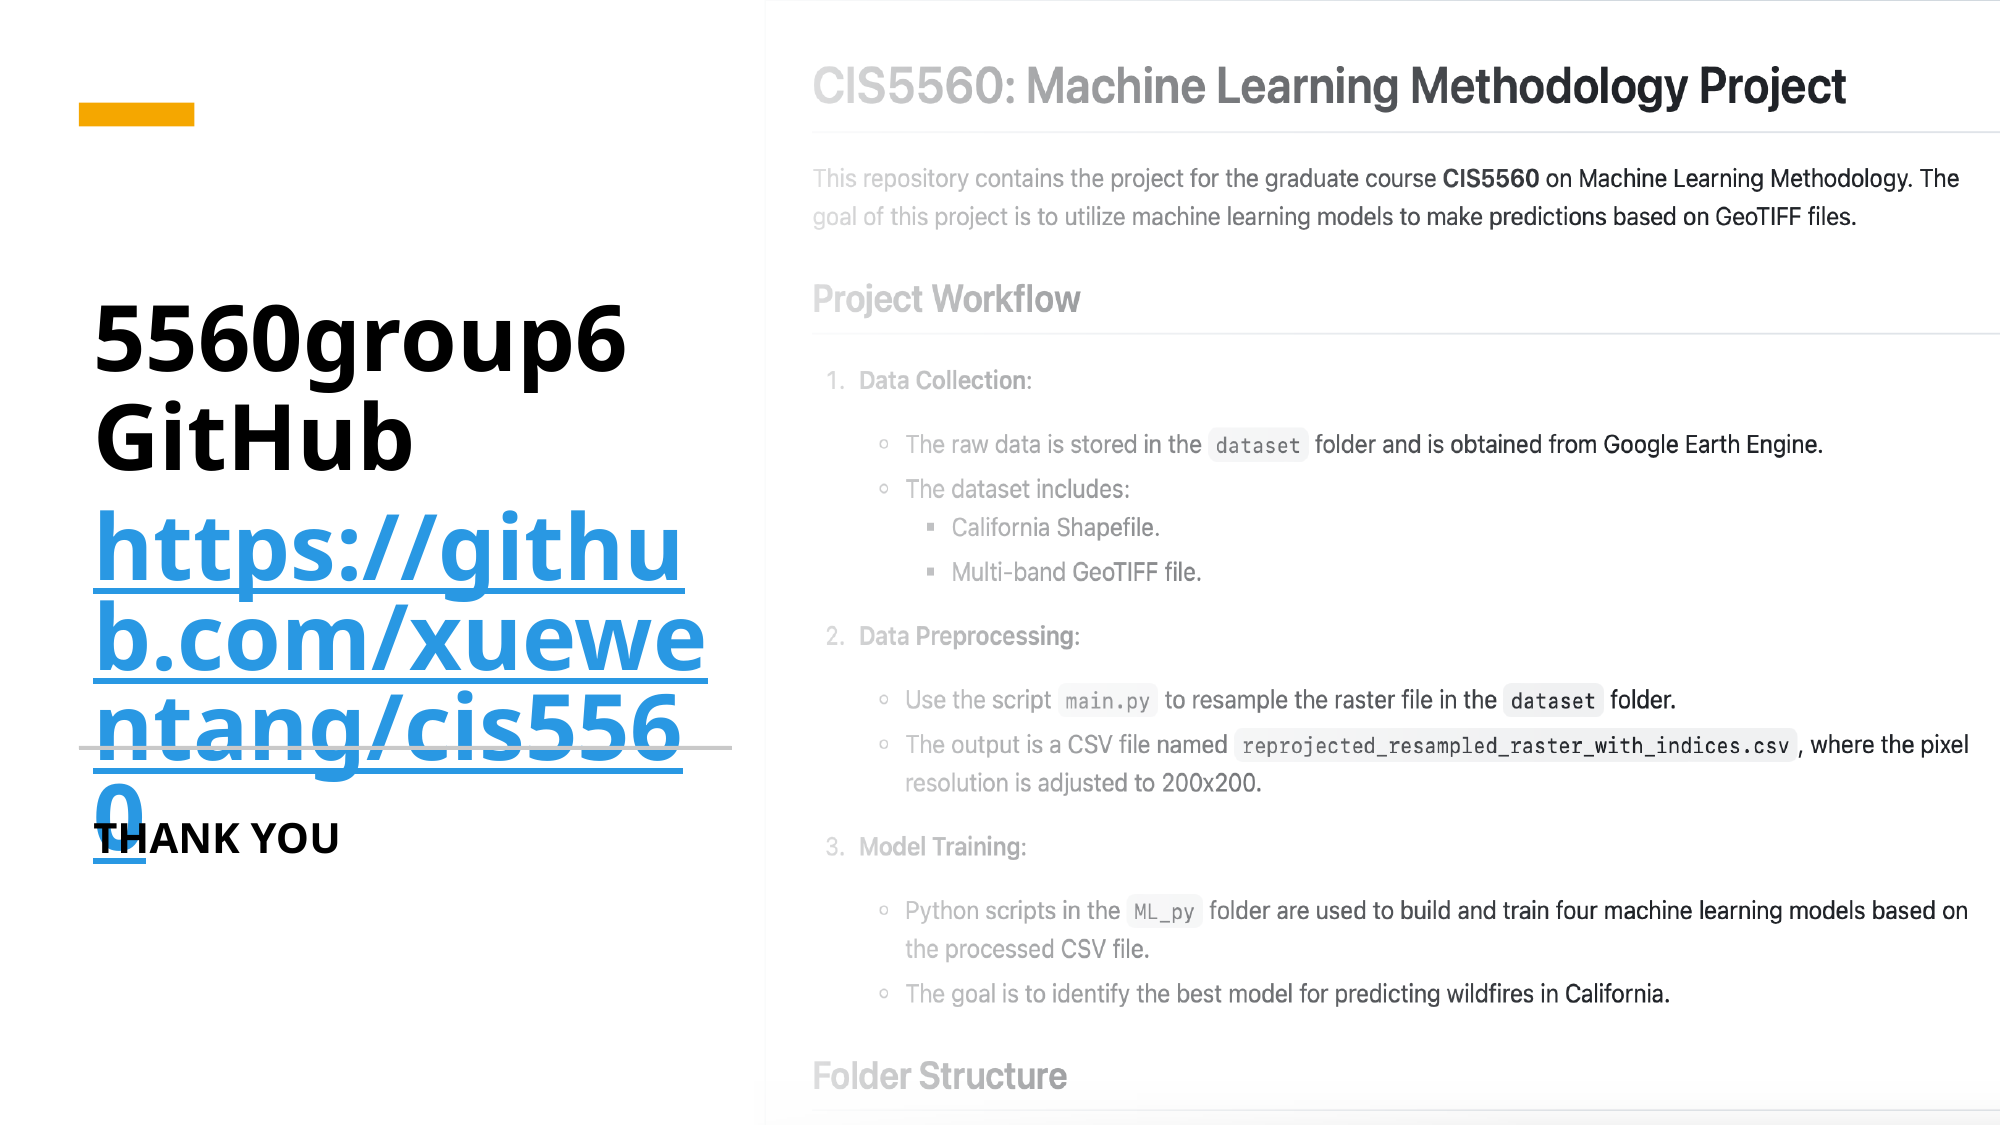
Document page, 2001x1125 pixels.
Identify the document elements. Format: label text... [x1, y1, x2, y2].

text_box [0, 0, 754, 1125]
title 5560group6 GitHub https://github.com/xuewentang/cis5560 [78, 184, 739, 710]
text_box [78, 102, 195, 128]
text_box [78, 745, 732, 750]
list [754, 0, 2000, 1125]
text_box THANK YOU [78, 799, 739, 998]
